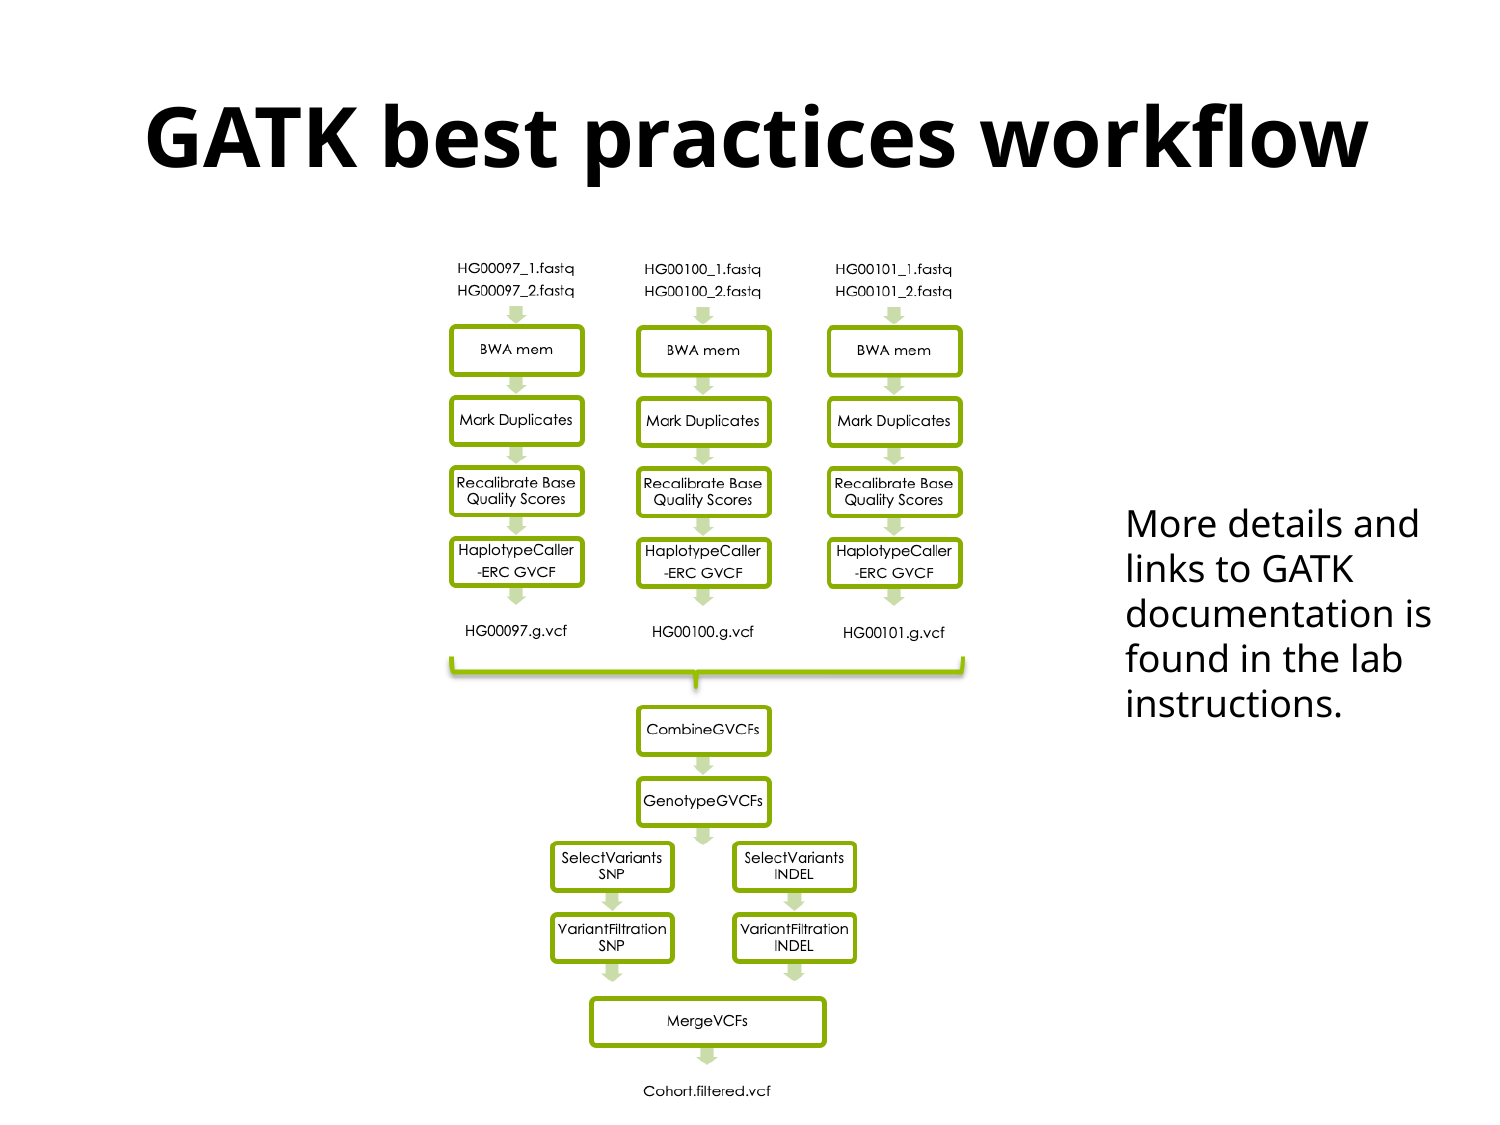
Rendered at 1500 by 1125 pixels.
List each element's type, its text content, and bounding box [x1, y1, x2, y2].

title GATK best practices workflow [128, 76, 1435, 199]
text_box More details and links to GATK documentation is found in the lab instructions. [1110, 492, 1483, 733]
picture [427, 241, 990, 1117]
